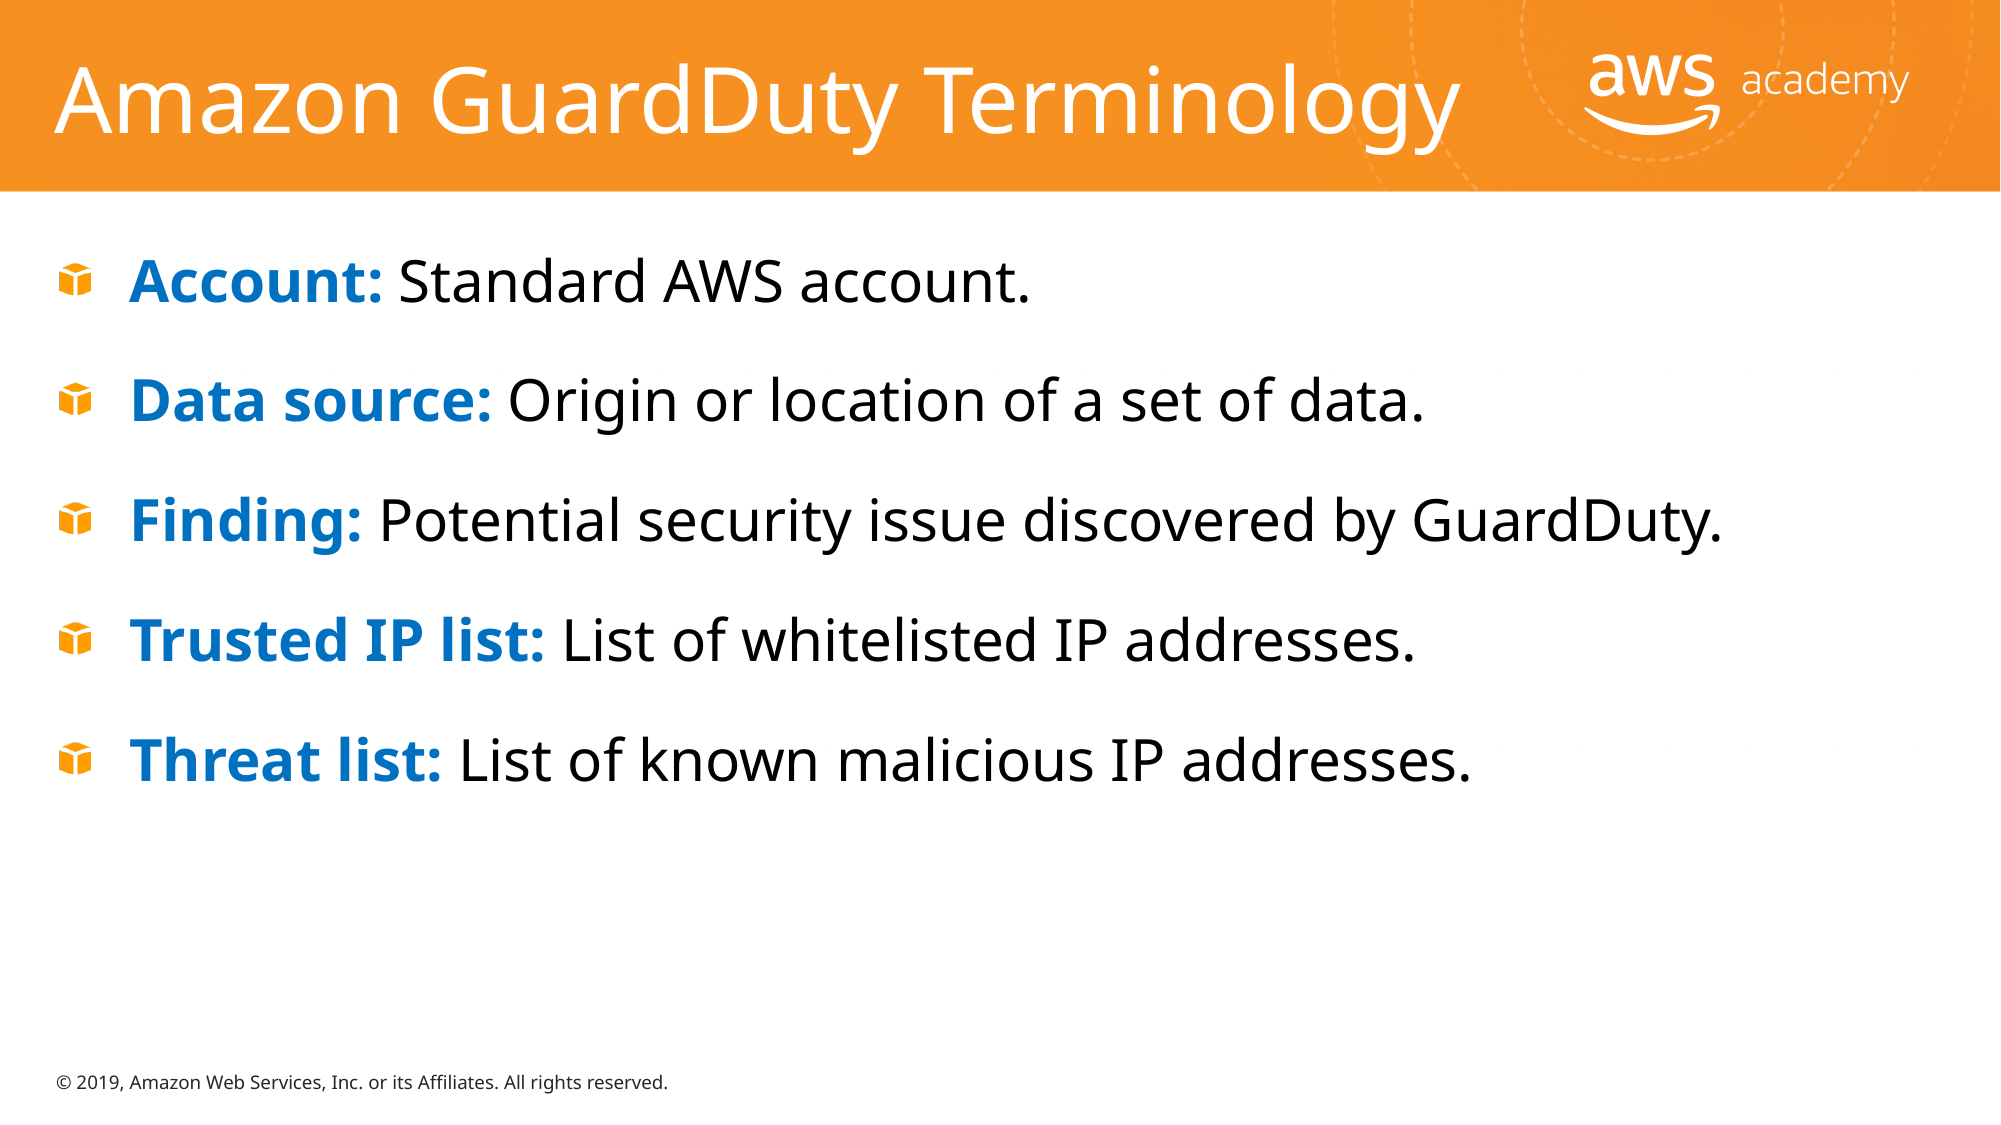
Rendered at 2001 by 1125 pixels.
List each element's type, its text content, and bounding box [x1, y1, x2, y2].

title Amazon GuardDuty Terminology [39, 39, 1863, 168]
picture [0, 0, 2001, 1125]
list Account: Standard AWS account. Data source: Origin or location of a set of data. Finding: Potential security issue discovered by GuardDuty. Trusted IP list: List of whitelisted IP addresses. Threat list: List of known malicious IP addresses. [39, 236, 1902, 1043]
